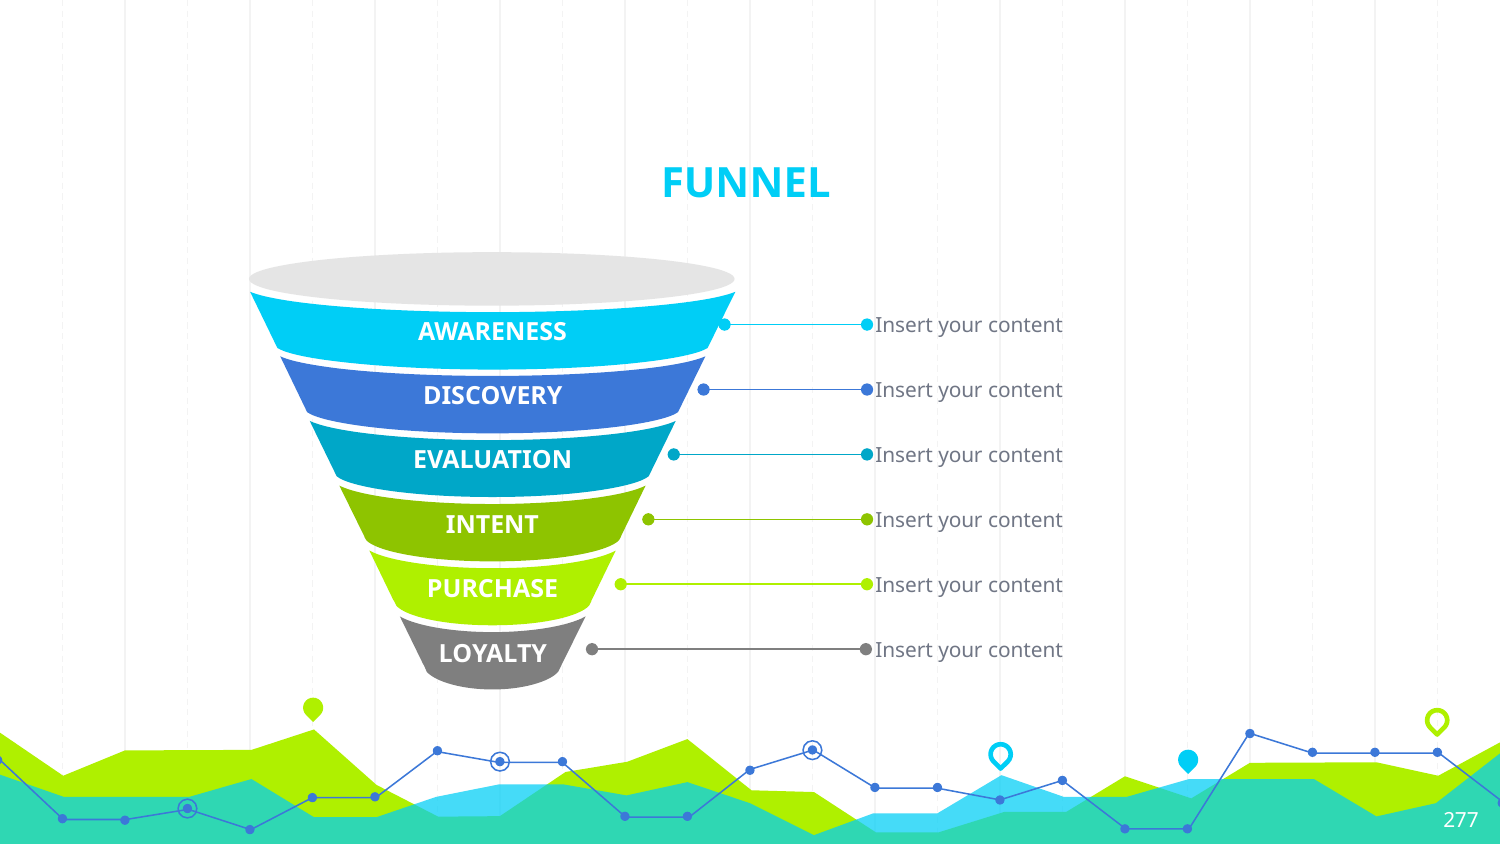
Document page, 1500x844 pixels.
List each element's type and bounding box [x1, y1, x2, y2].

text_box [875, 496, 1251, 543]
title [171, 103, 1320, 222]
slide_number [1403, 791, 1494, 844]
text_box [248, 251, 868, 690]
text_box [875, 625, 1251, 673]
text_box [875, 301, 1251, 348]
text_box [875, 561, 1251, 608]
text_box [875, 431, 1251, 478]
text_box [875, 366, 1251, 413]
text_box [860, 385, 873, 396]
